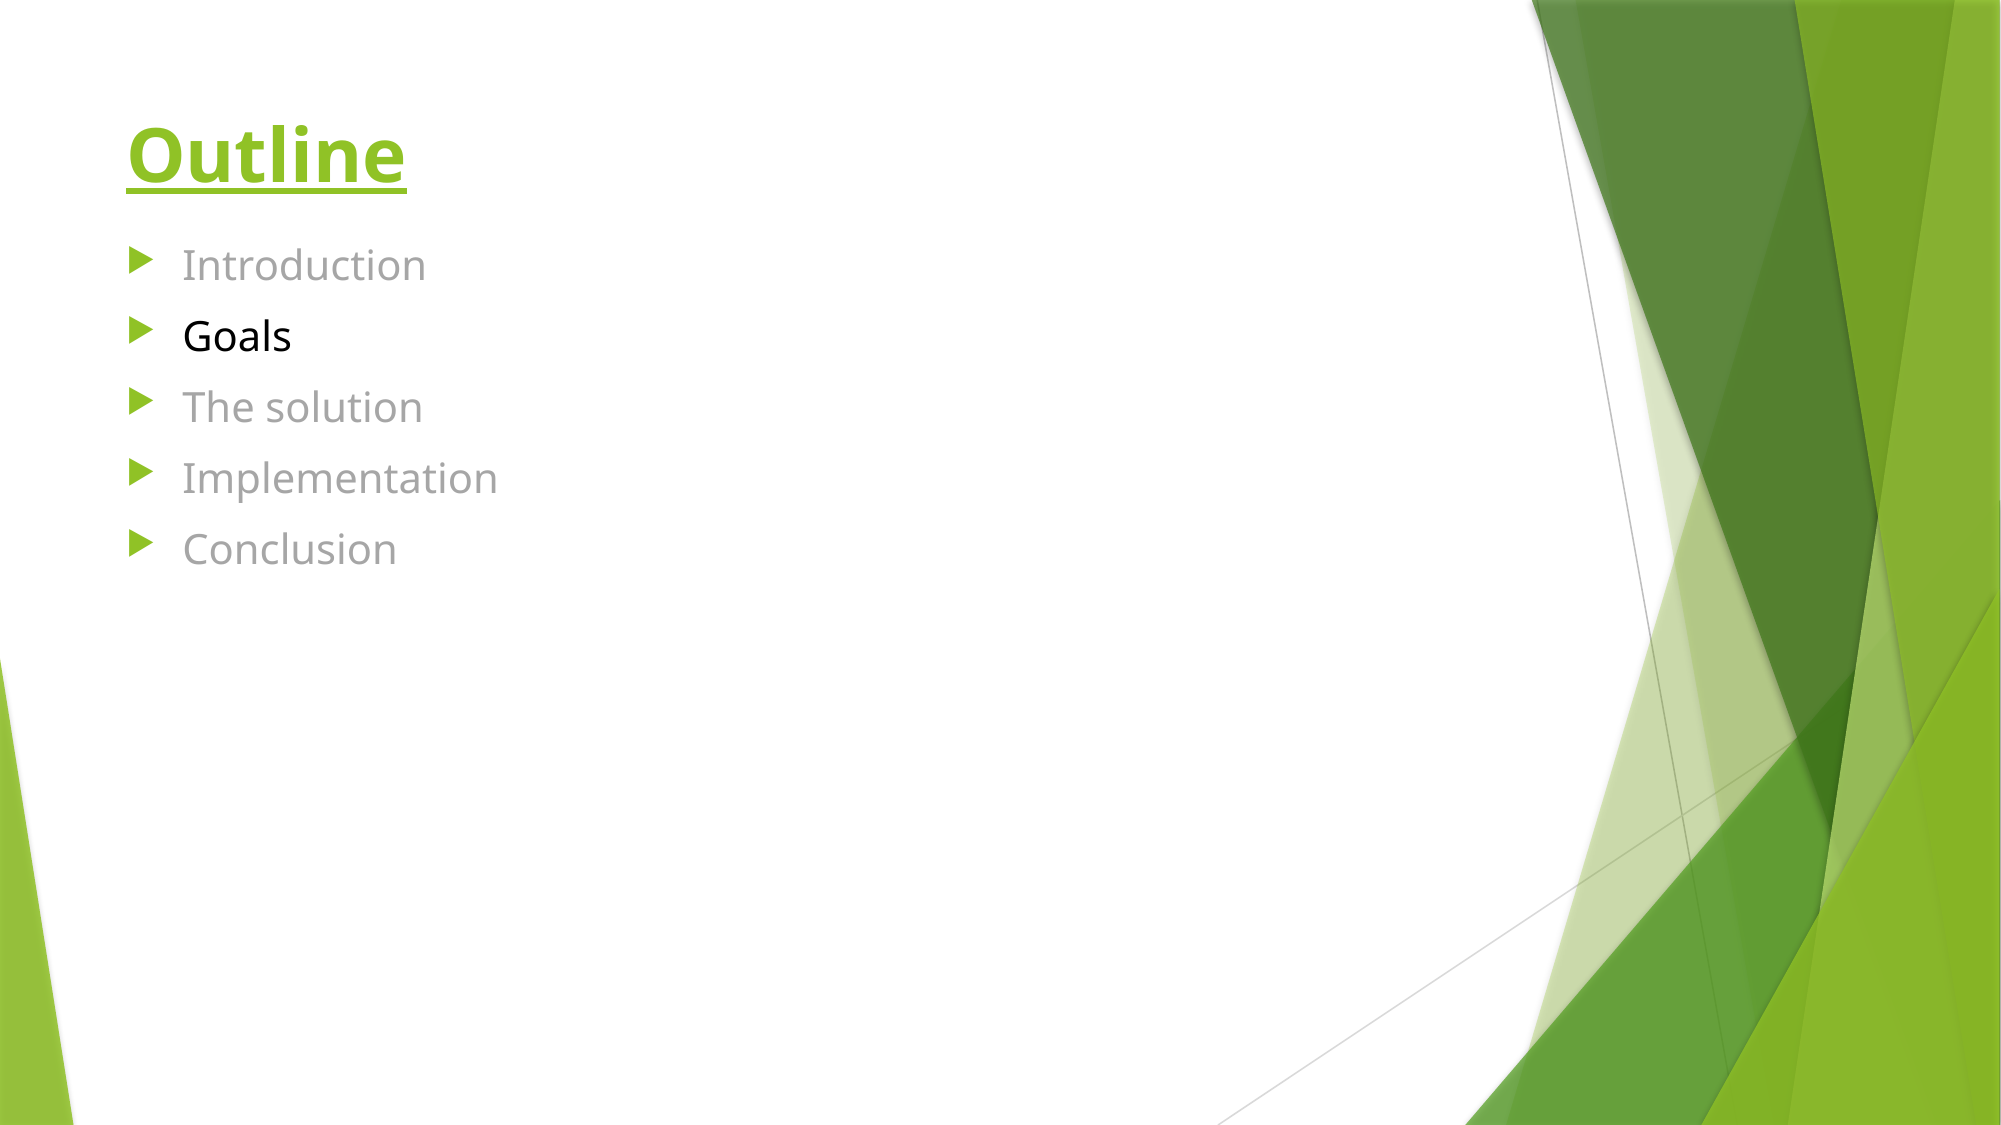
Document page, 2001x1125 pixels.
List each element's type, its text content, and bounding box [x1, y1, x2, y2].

title Outline [111, 99, 1522, 231]
list Introduction Goals The solution Implementation Conclusion [111, 231, 1522, 869]
